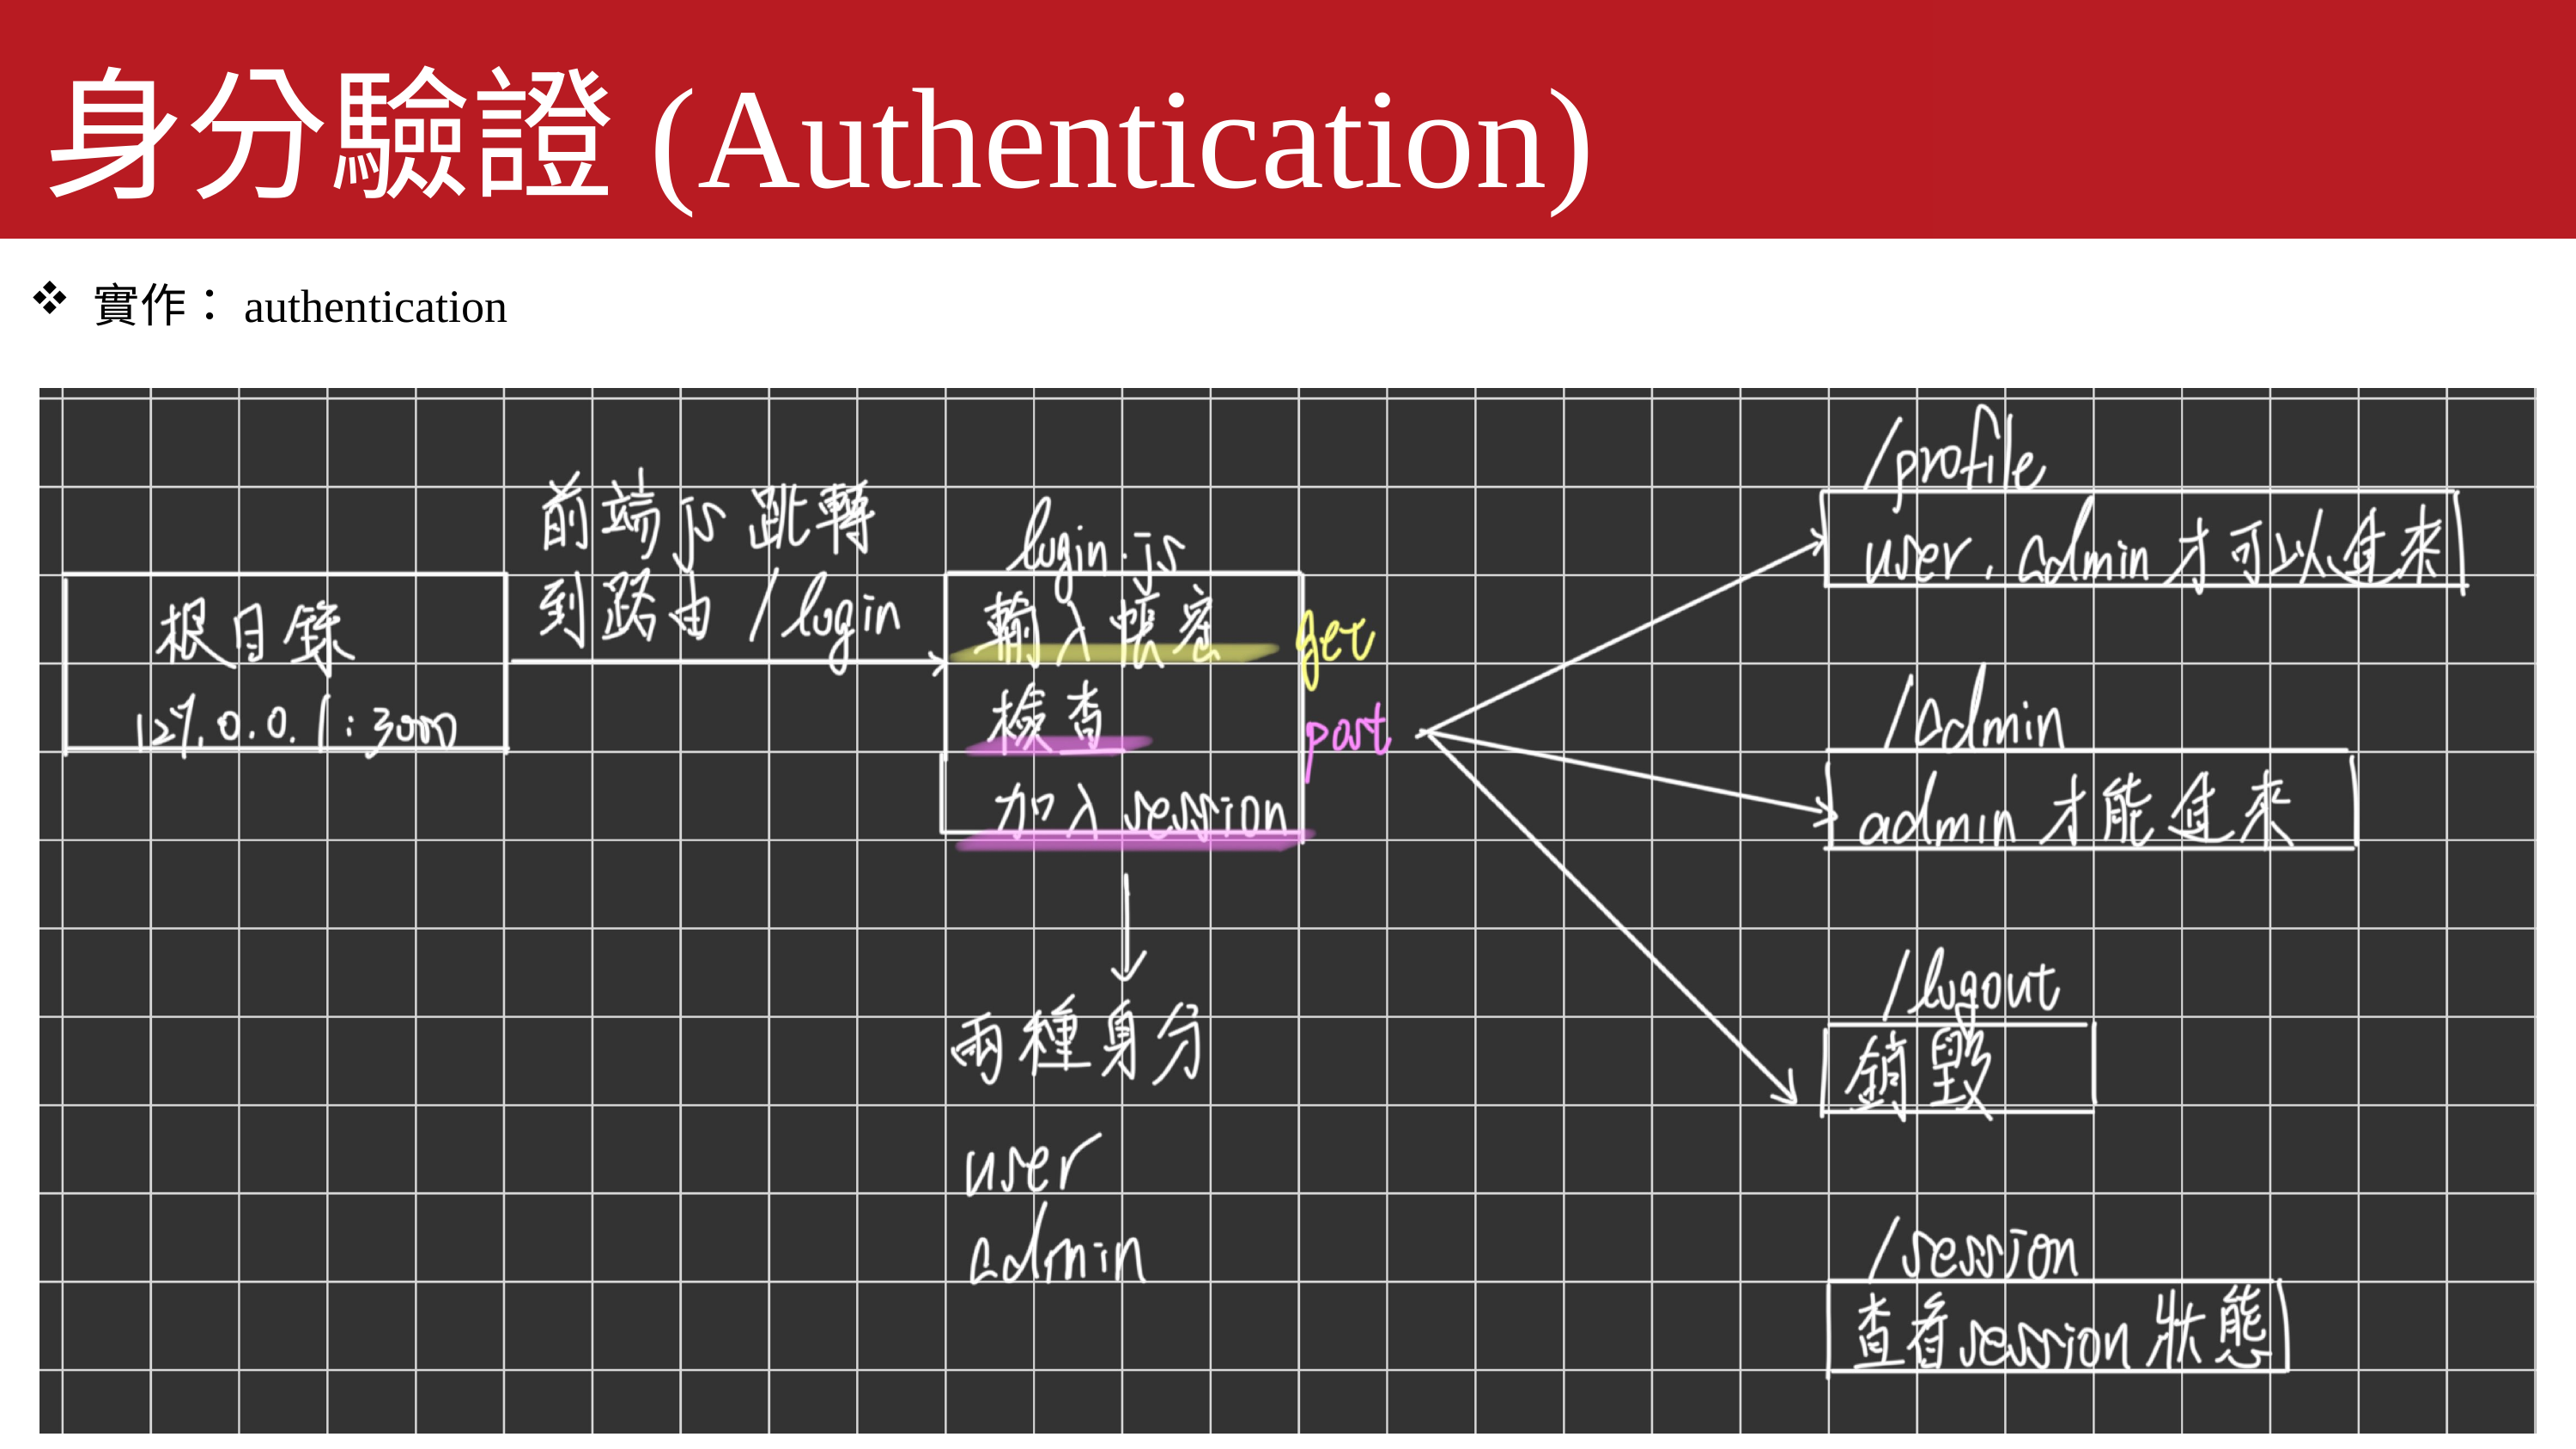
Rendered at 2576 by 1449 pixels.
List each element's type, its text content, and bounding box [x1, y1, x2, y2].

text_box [0, 0, 2576, 239]
text_box 實作：authentication [28, 251, 1900, 332]
picture [39, 387, 2537, 1434]
